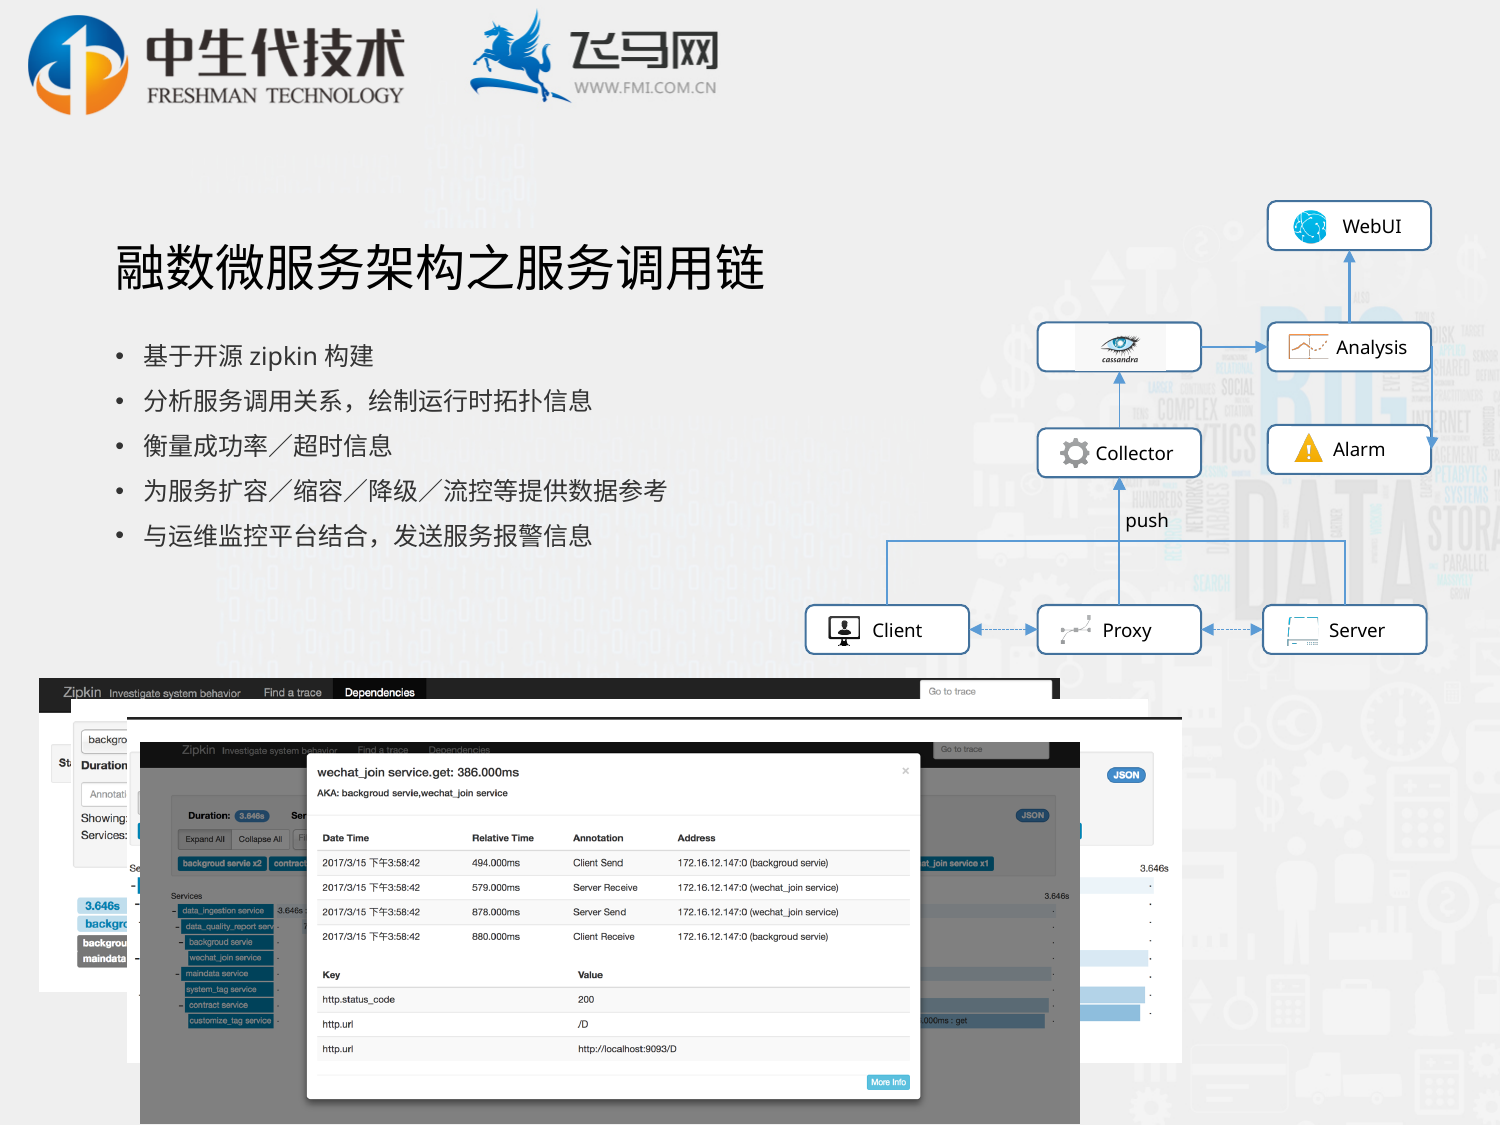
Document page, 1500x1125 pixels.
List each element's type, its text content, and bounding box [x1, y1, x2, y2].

text_box 基于开源zipkin构建 分析服务调用关系，绘制运行时拓扑信息 衡量成功率／超时信息 为服务扩容／缩容／降级／流控等提供数据参考 与运维监控平台结合，发送服务报警信息 [100, 318, 805, 603]
title 融数微服务架构之服务调用链 [100, 235, 805, 305]
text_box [805, 201, 1434, 654]
picture [0, 0, 1500, 1125]
